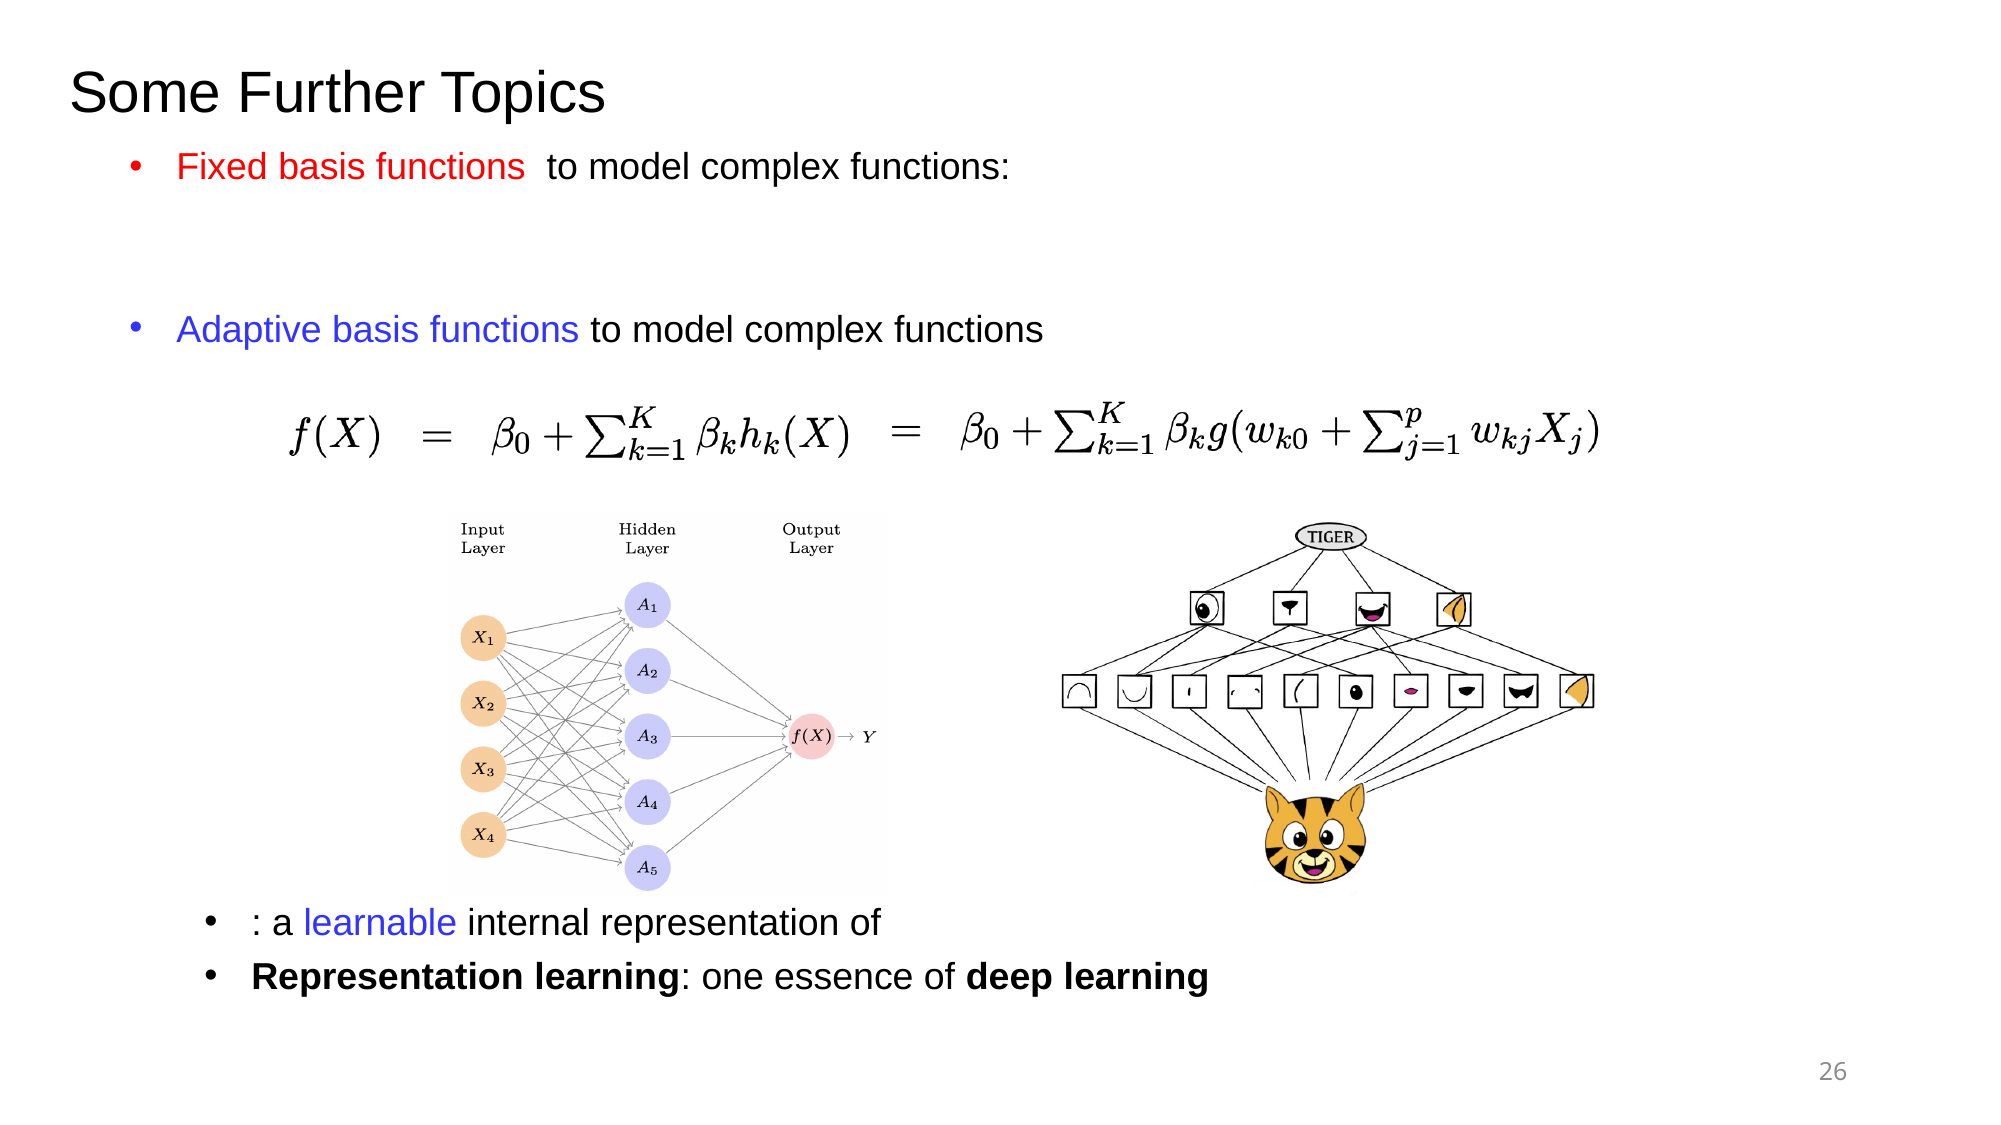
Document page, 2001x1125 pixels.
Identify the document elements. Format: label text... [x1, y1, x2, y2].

picture [447, 511, 888, 899]
picture [999, 511, 1651, 899]
slide_number 26 [1412, 1042, 1863, 1103]
text_box Some Further Topics [67, 17, 1859, 125]
picture [272, 389, 867, 476]
picture [878, 389, 1604, 477]
